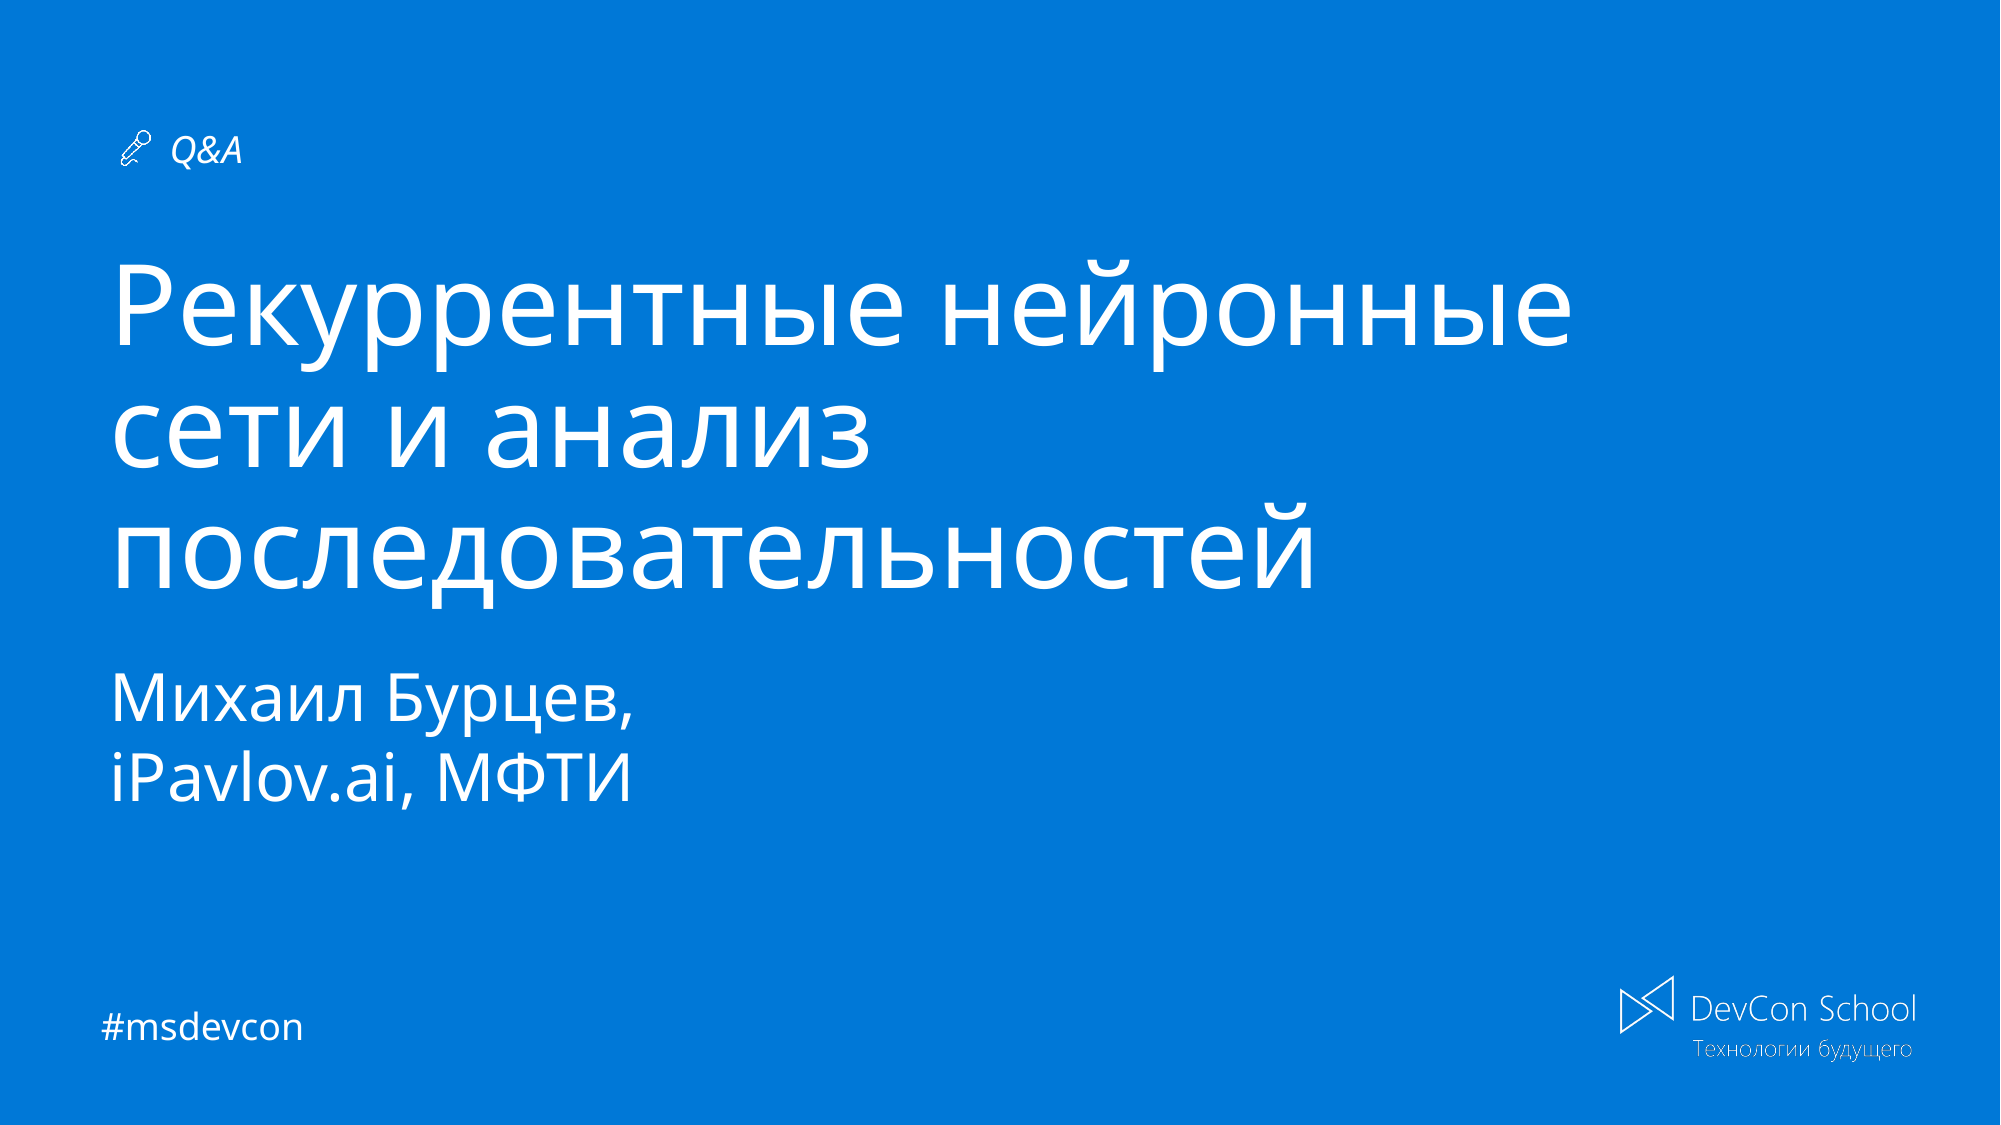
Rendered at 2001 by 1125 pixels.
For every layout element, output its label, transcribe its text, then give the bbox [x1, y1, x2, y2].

subtitle Михаил Бурцев, iPavlov.ai, МФТИ [109, 647, 1705, 920]
picture [109, 120, 163, 174]
picture [1620, 975, 1929, 1076]
title Рекуррентные нейронные сети и анализ последовательностей [109, 236, 1705, 621]
